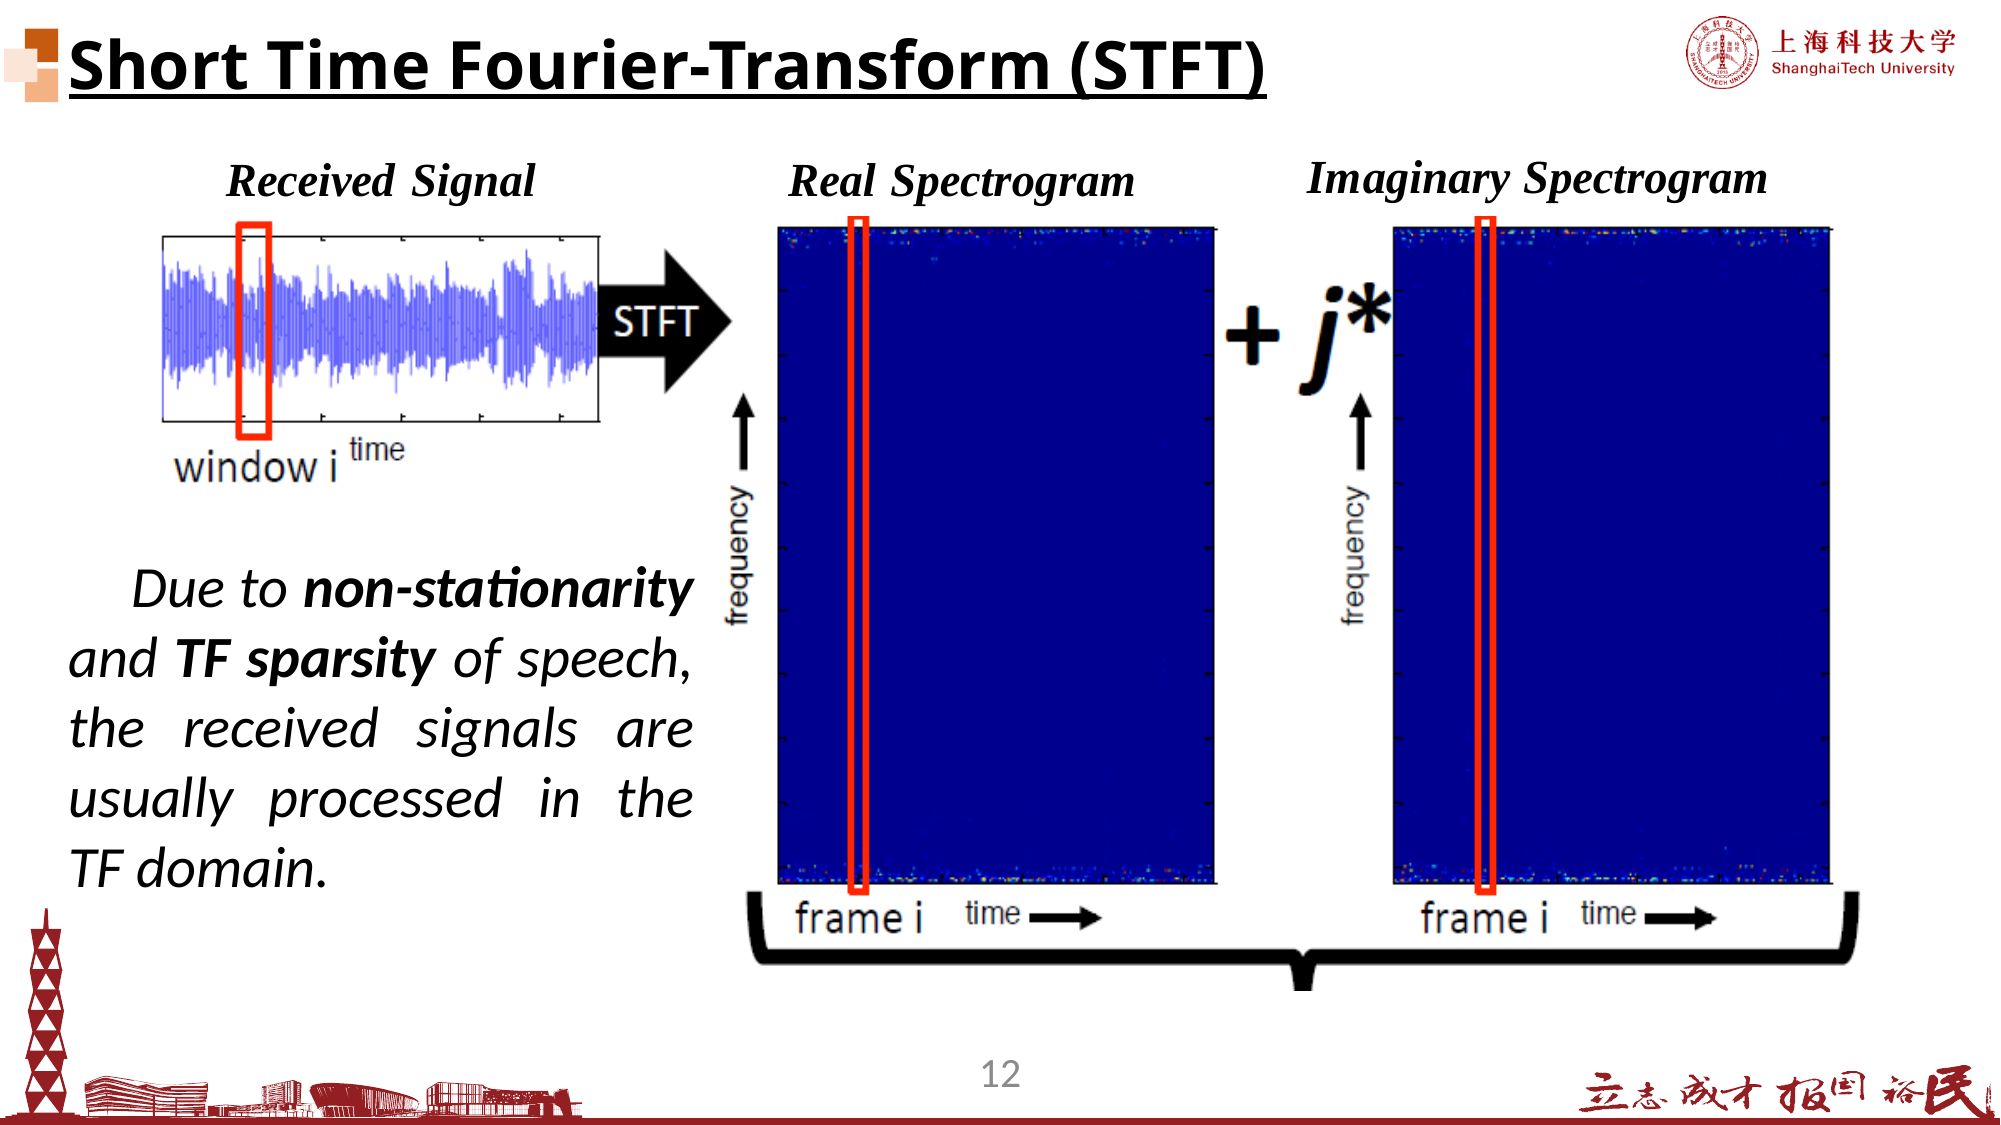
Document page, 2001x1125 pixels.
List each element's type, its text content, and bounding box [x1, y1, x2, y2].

text_box Due to non-stationarity and TF sparsity of speech, the received signals are usually processed in the TF domain. [53, 541, 104, 907]
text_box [1297, 150, 1779, 214]
picture [1779, 16, 1955, 89]
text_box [216, 153, 547, 217]
slide_number 12 [774, 1040, 1225, 1101]
picture [104, 216, 1947, 991]
title Short Time Fourier-Transform (STFT) [53, 16, 1779, 119]
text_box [778, 153, 1148, 217]
